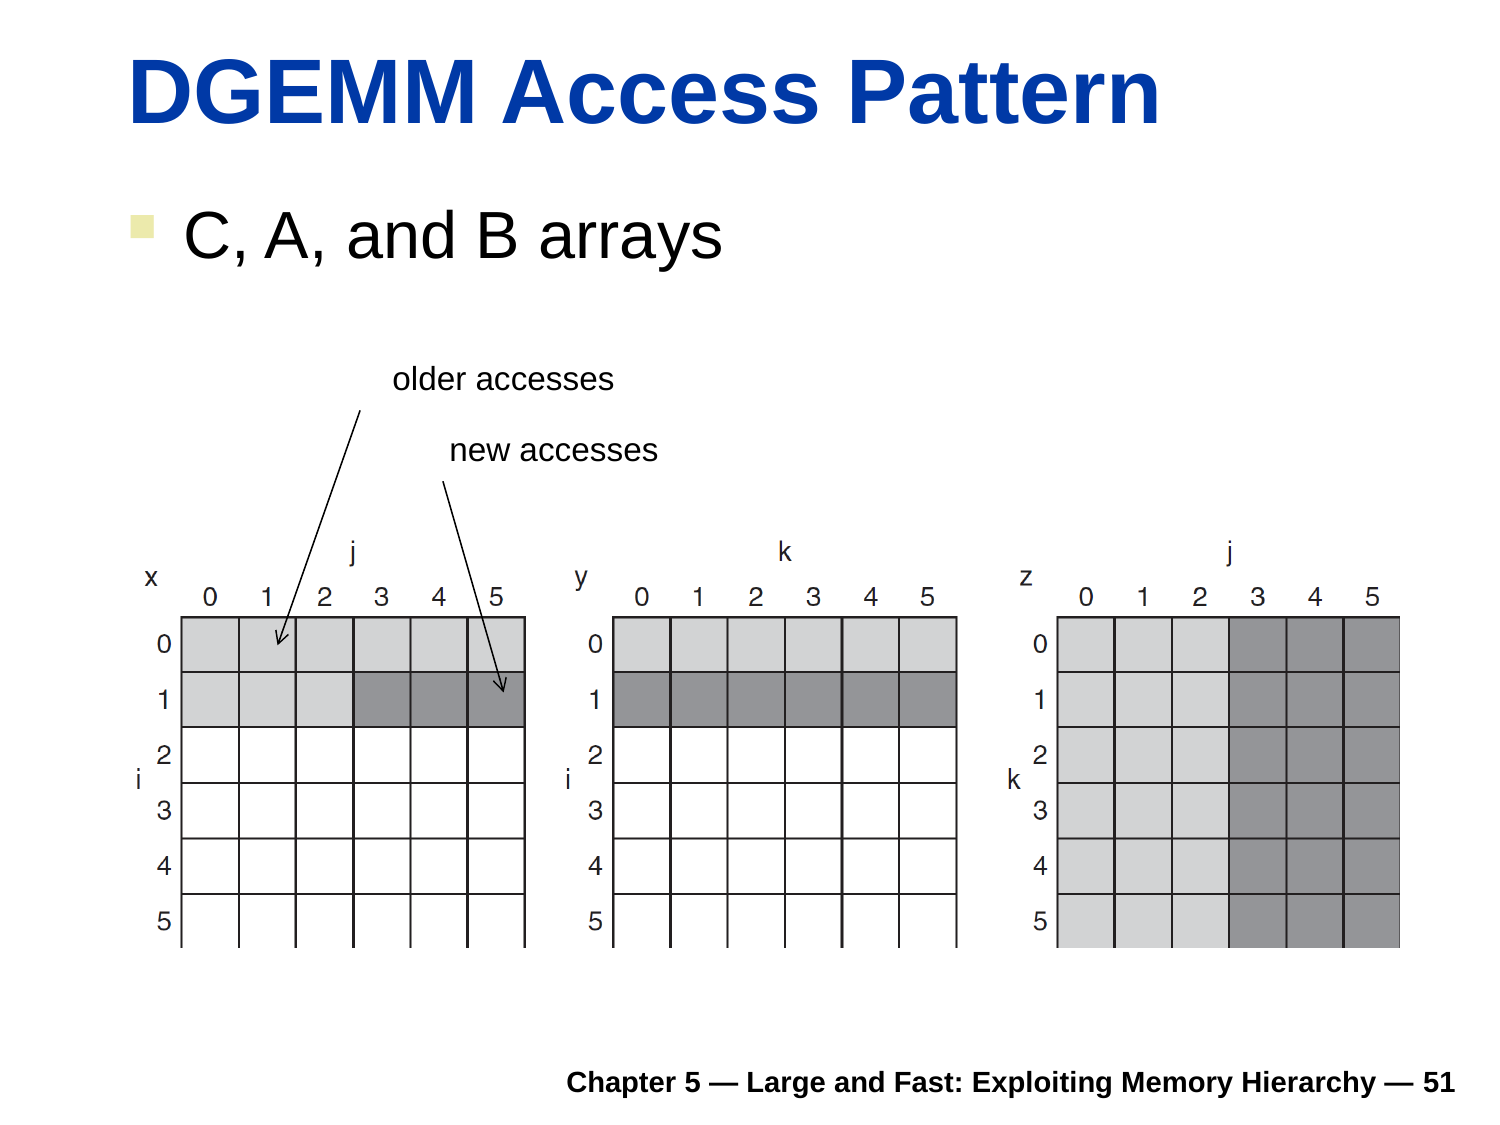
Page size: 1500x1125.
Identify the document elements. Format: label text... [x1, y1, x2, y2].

title DGEMM Access Pattern [112, 23, 1468, 149]
list C, A, and B arrays [112, 184, 1469, 1024]
text_box older accesses [332, 349, 675, 405]
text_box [442, 480, 504, 693]
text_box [277, 410, 361, 646]
text_box new accesses [382, 420, 726, 476]
footer Chapter 5 — Large and Fast: Exploiting Memory Hierarchy — 51 [277, 1046, 1471, 1106]
picture [135, 538, 1400, 948]
